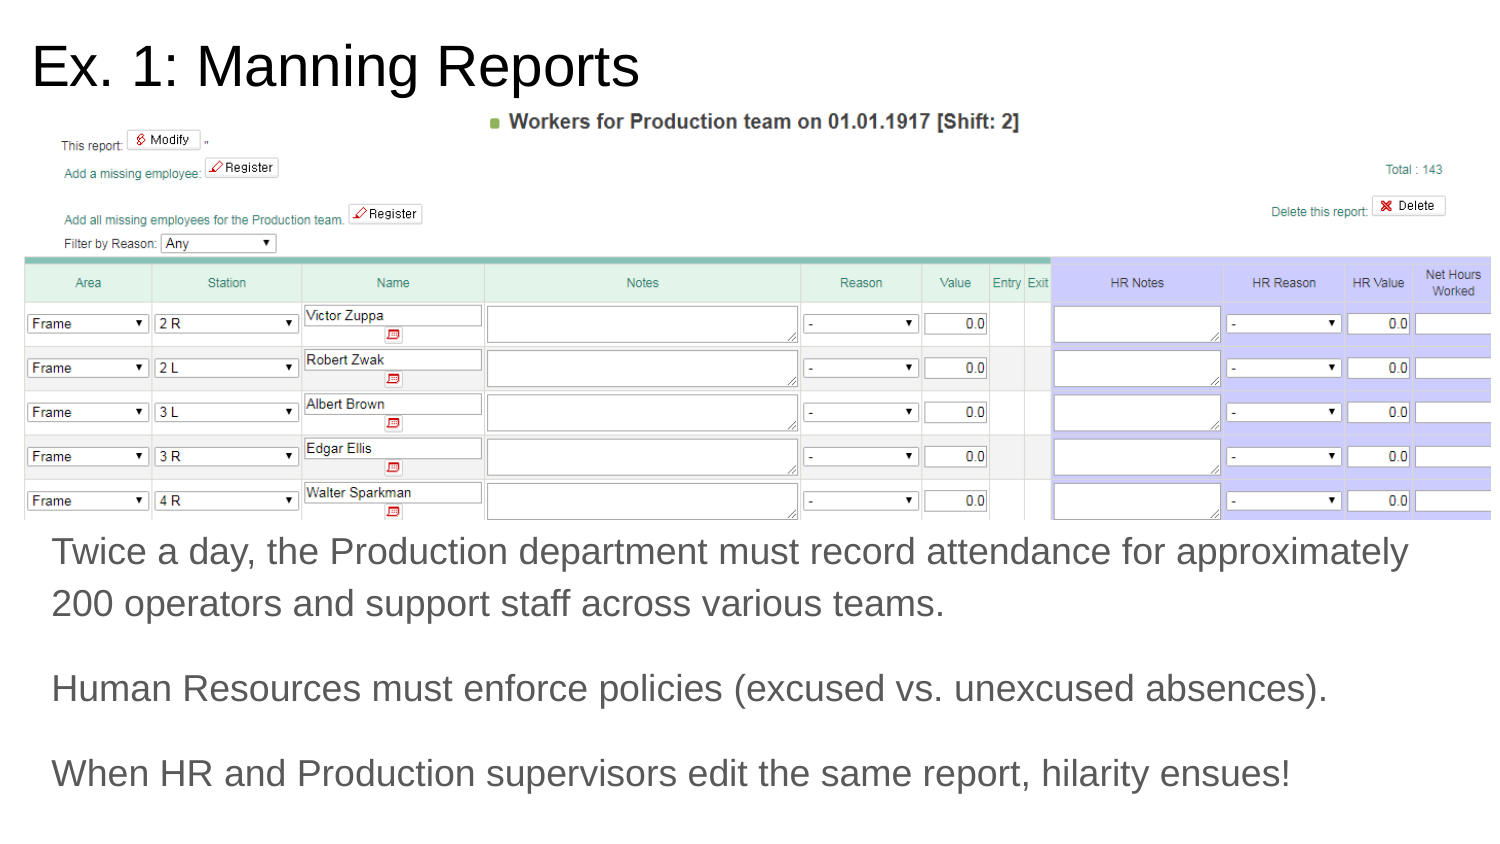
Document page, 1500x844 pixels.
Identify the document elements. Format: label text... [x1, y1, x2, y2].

picture [18, 106, 1491, 520]
list Twice a day, the Production department must record attendance for approximately 200 operators and support staff across various teams. Human Resources must enforce policies (excused vs. unexcused absences). When HR and Production supervisors edit the same report, hilarity ensues! [36, 529, 1435, 817]
title Ex. 1: Manning Reports [16, 12, 1479, 107]
